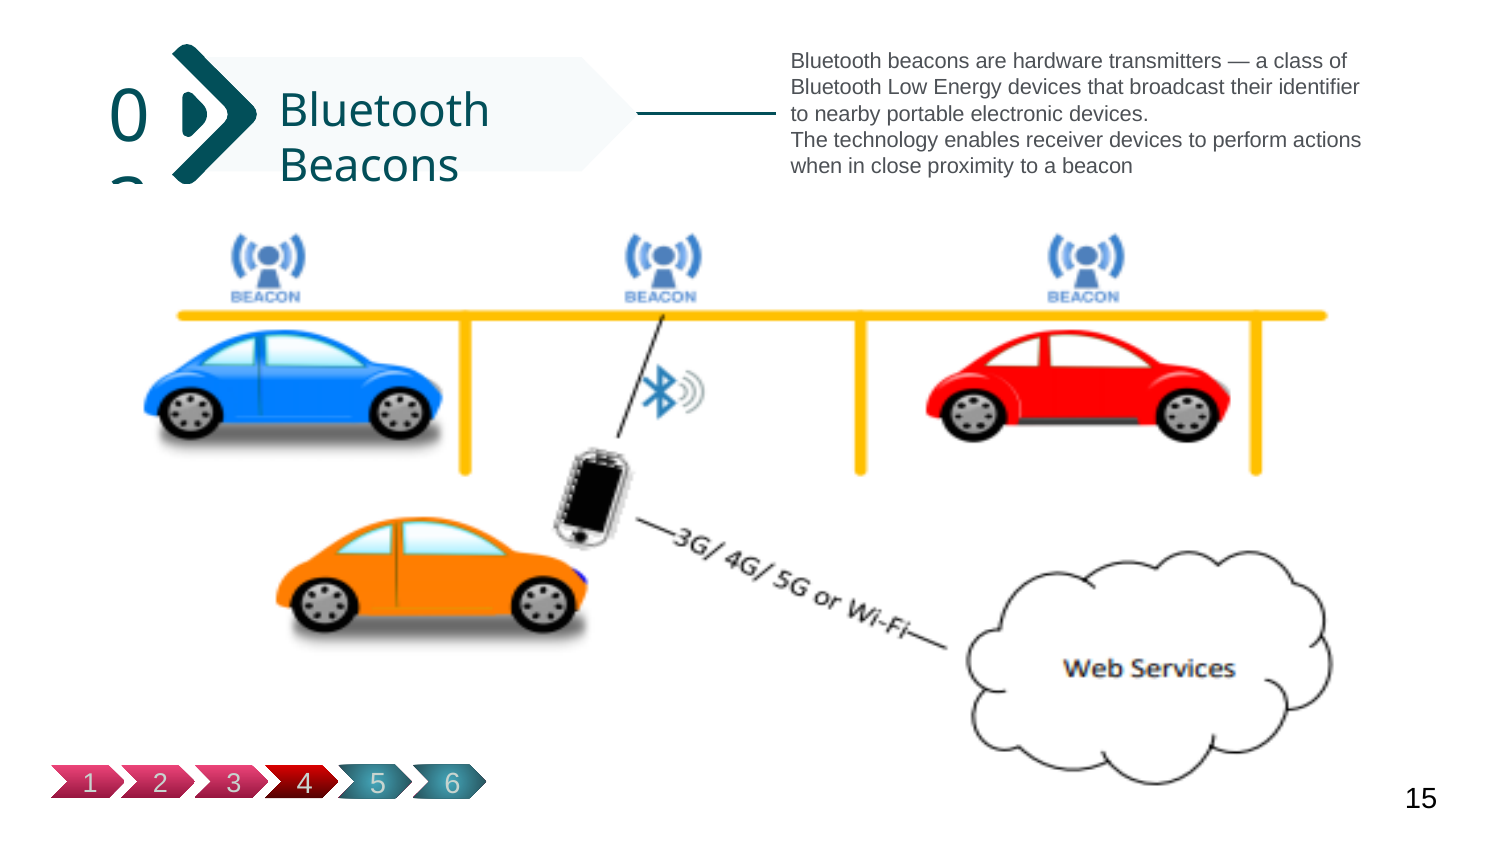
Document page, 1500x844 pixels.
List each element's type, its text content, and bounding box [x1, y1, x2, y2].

picture [54, 184, 1446, 793]
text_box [75, 31, 1394, 182]
slide_number ‹#› [1389, 764, 1480, 830]
